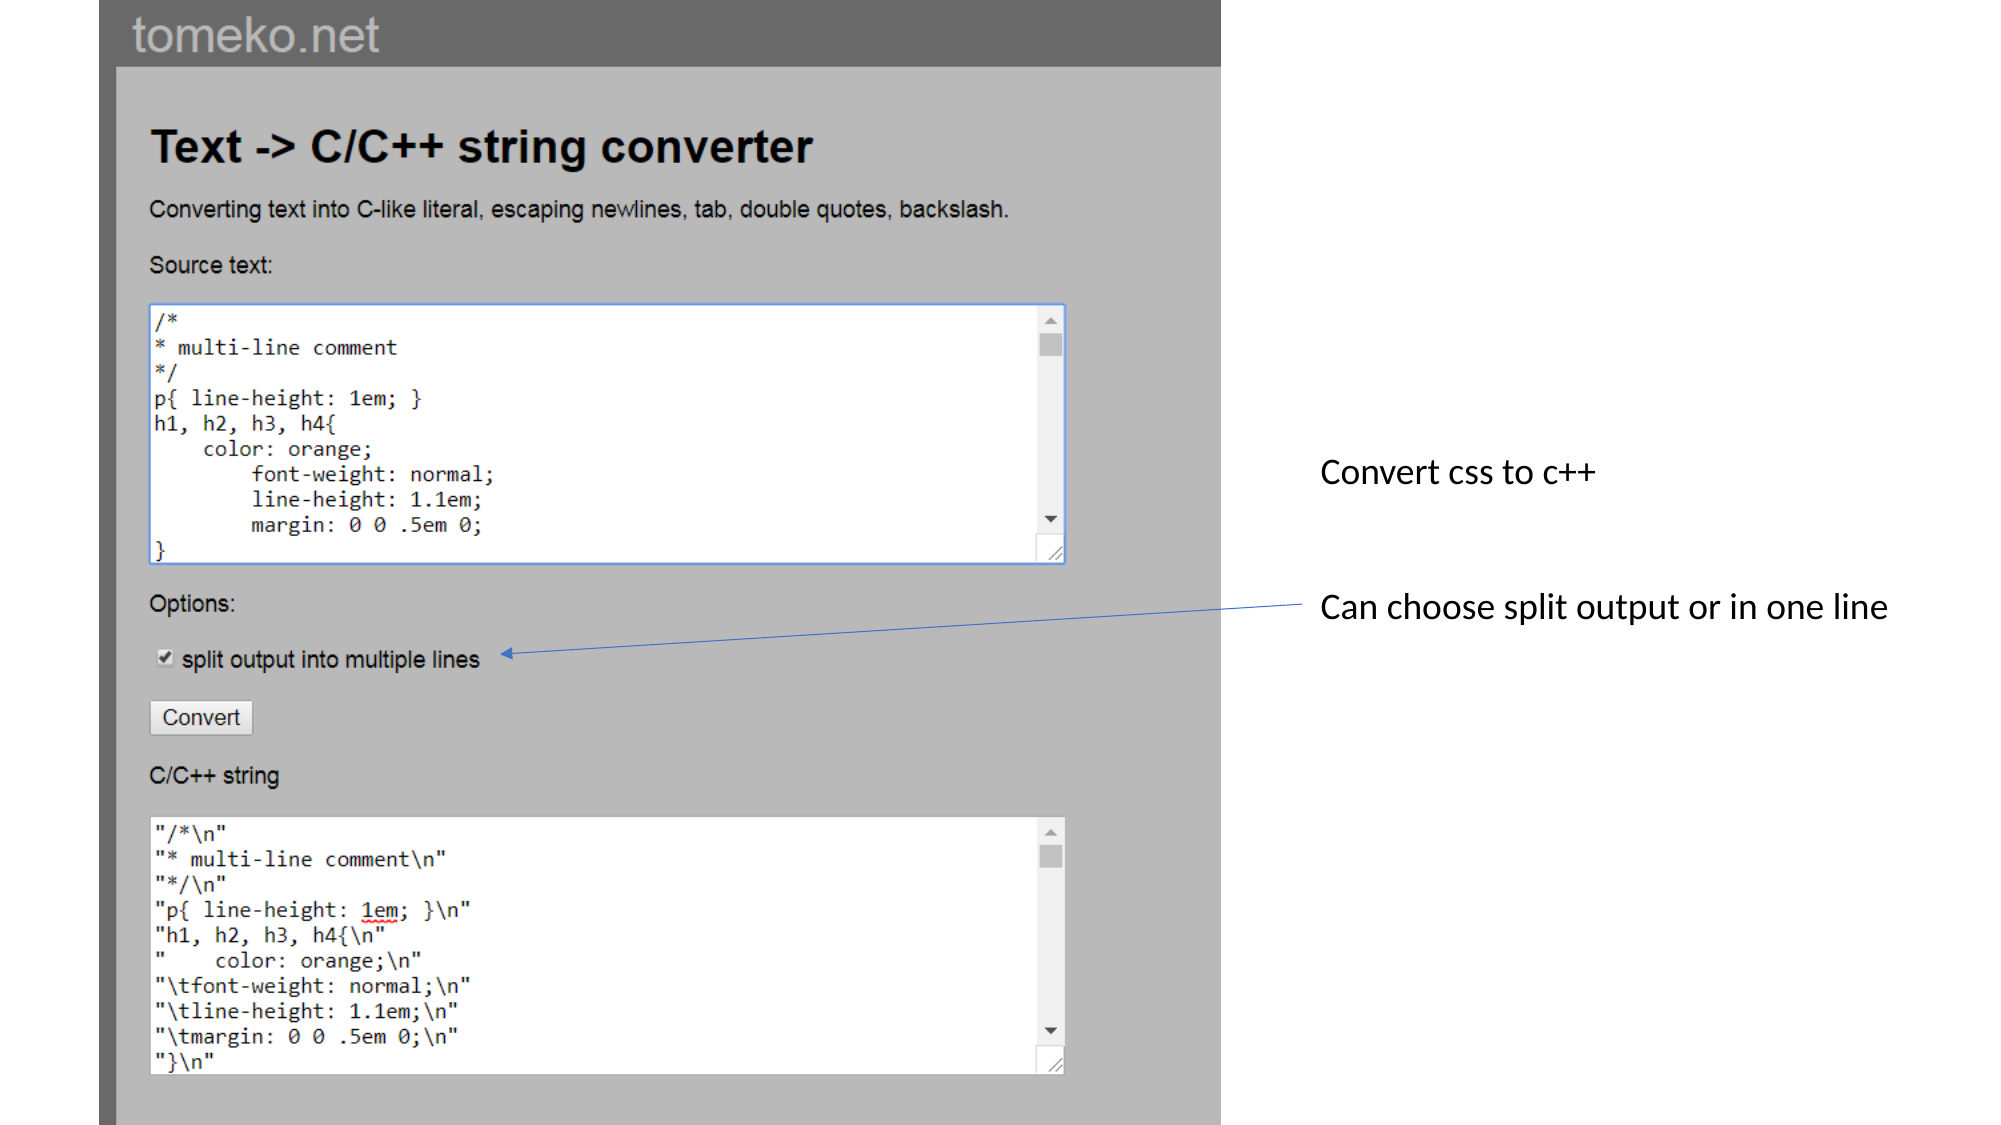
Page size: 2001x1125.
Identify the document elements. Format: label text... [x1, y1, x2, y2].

picture [99, 0, 1221, 1125]
text_box Convert css to c++ Can choose split output or in one line [1305, 439, 1905, 635]
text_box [499, 604, 1303, 655]
